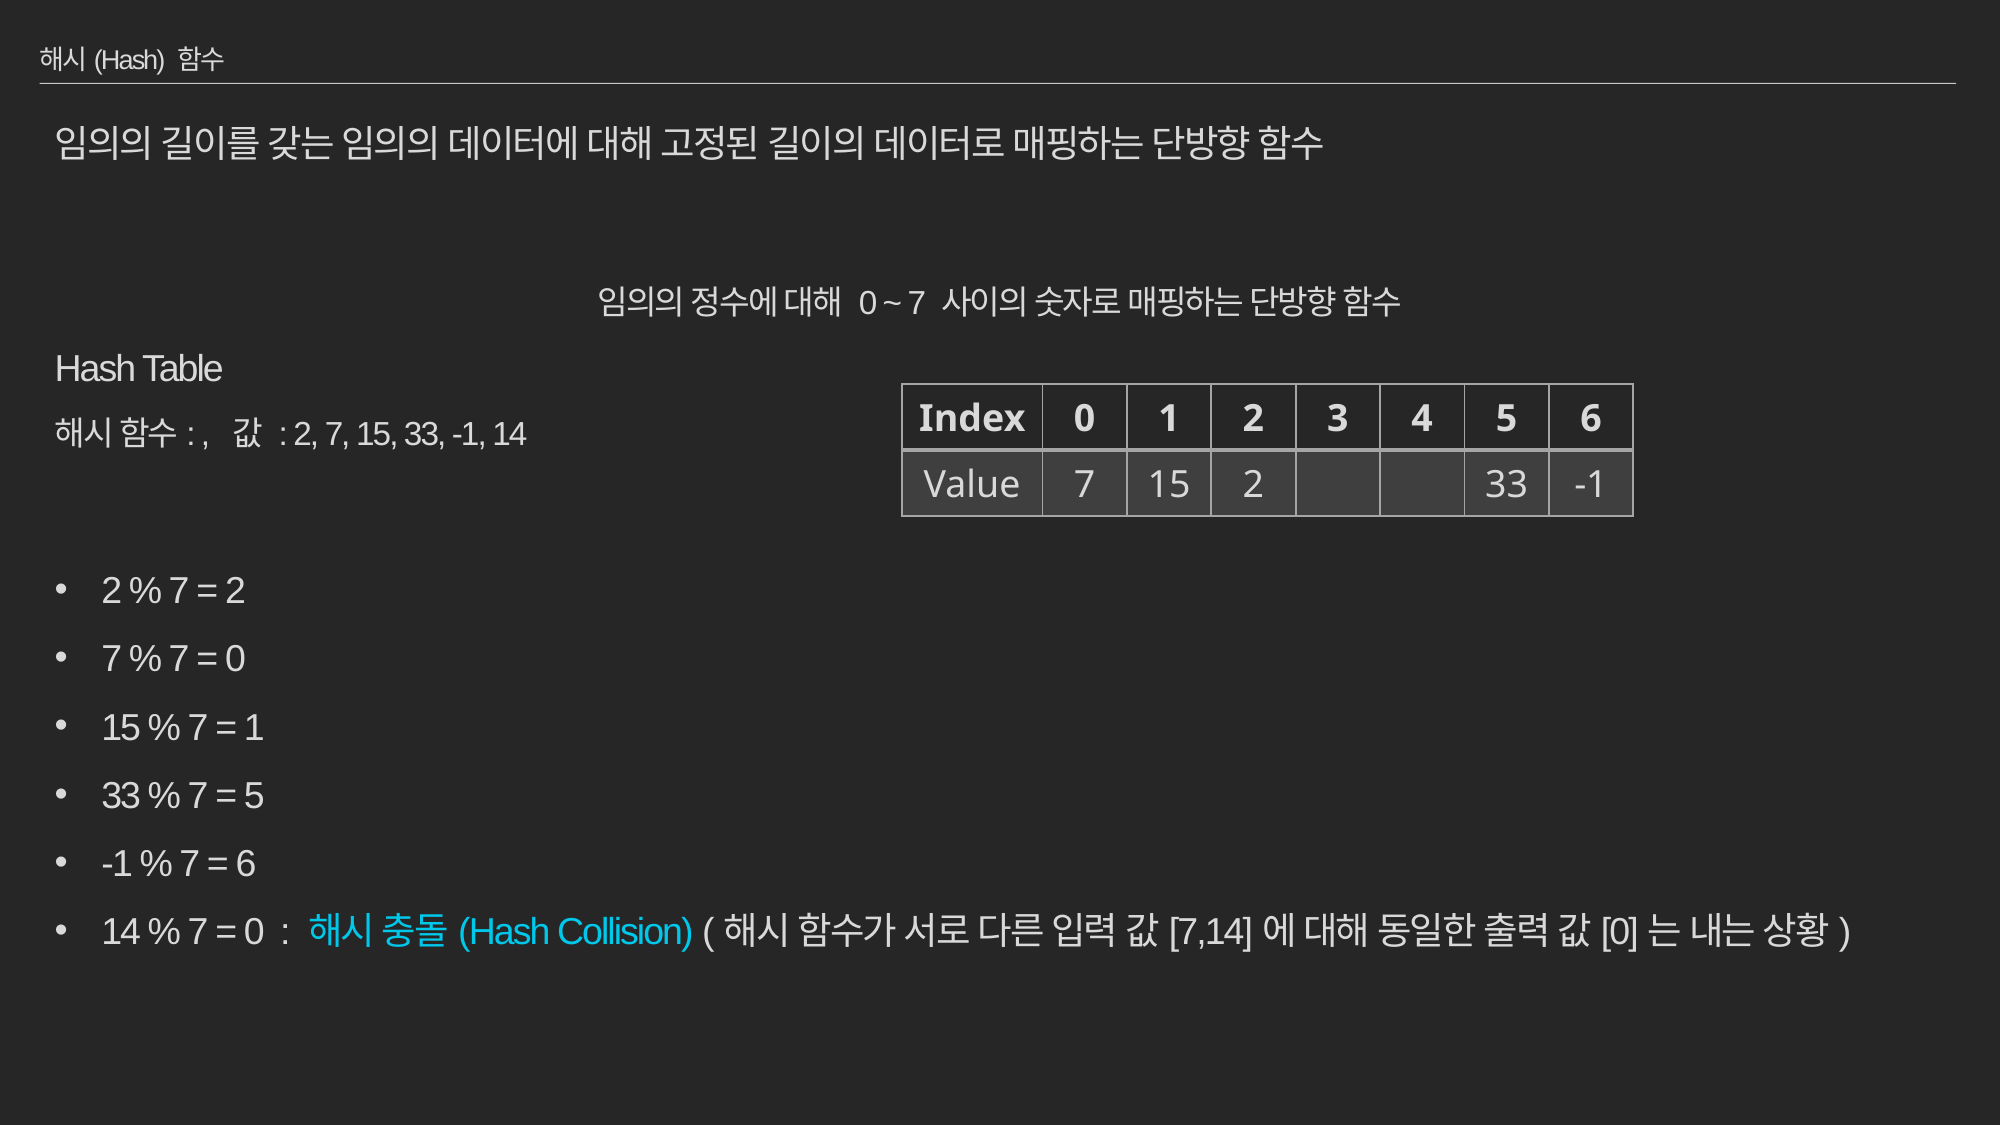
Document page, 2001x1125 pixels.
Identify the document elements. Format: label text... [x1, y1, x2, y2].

table_header 3 [1297, 385, 1379, 448]
table_header 0 [1043, 385, 1126, 448]
title 해시(Hash) 함수 [39, 31, 1961, 84]
table_header 5 [1465, 385, 1548, 448]
table_header 1 [1128, 385, 1210, 448]
table_cell Value [903, 452, 1042, 515]
table_header 2 [1212, 385, 1295, 448]
table_header 6 [1550, 385, 1632, 448]
table_header Index [903, 385, 1042, 448]
table_cell [1381, 452, 1464, 515]
table_cell 15 [1128, 452, 1210, 515]
table_cell -1 [1550, 452, 1632, 515]
table_header 4 [1381, 385, 1464, 448]
table_cell 33 [1465, 452, 1548, 515]
table_cell 2 [1212, 452, 1295, 515]
table_cell [1297, 452, 1379, 515]
table_cell 7 [1043, 452, 1126, 515]
